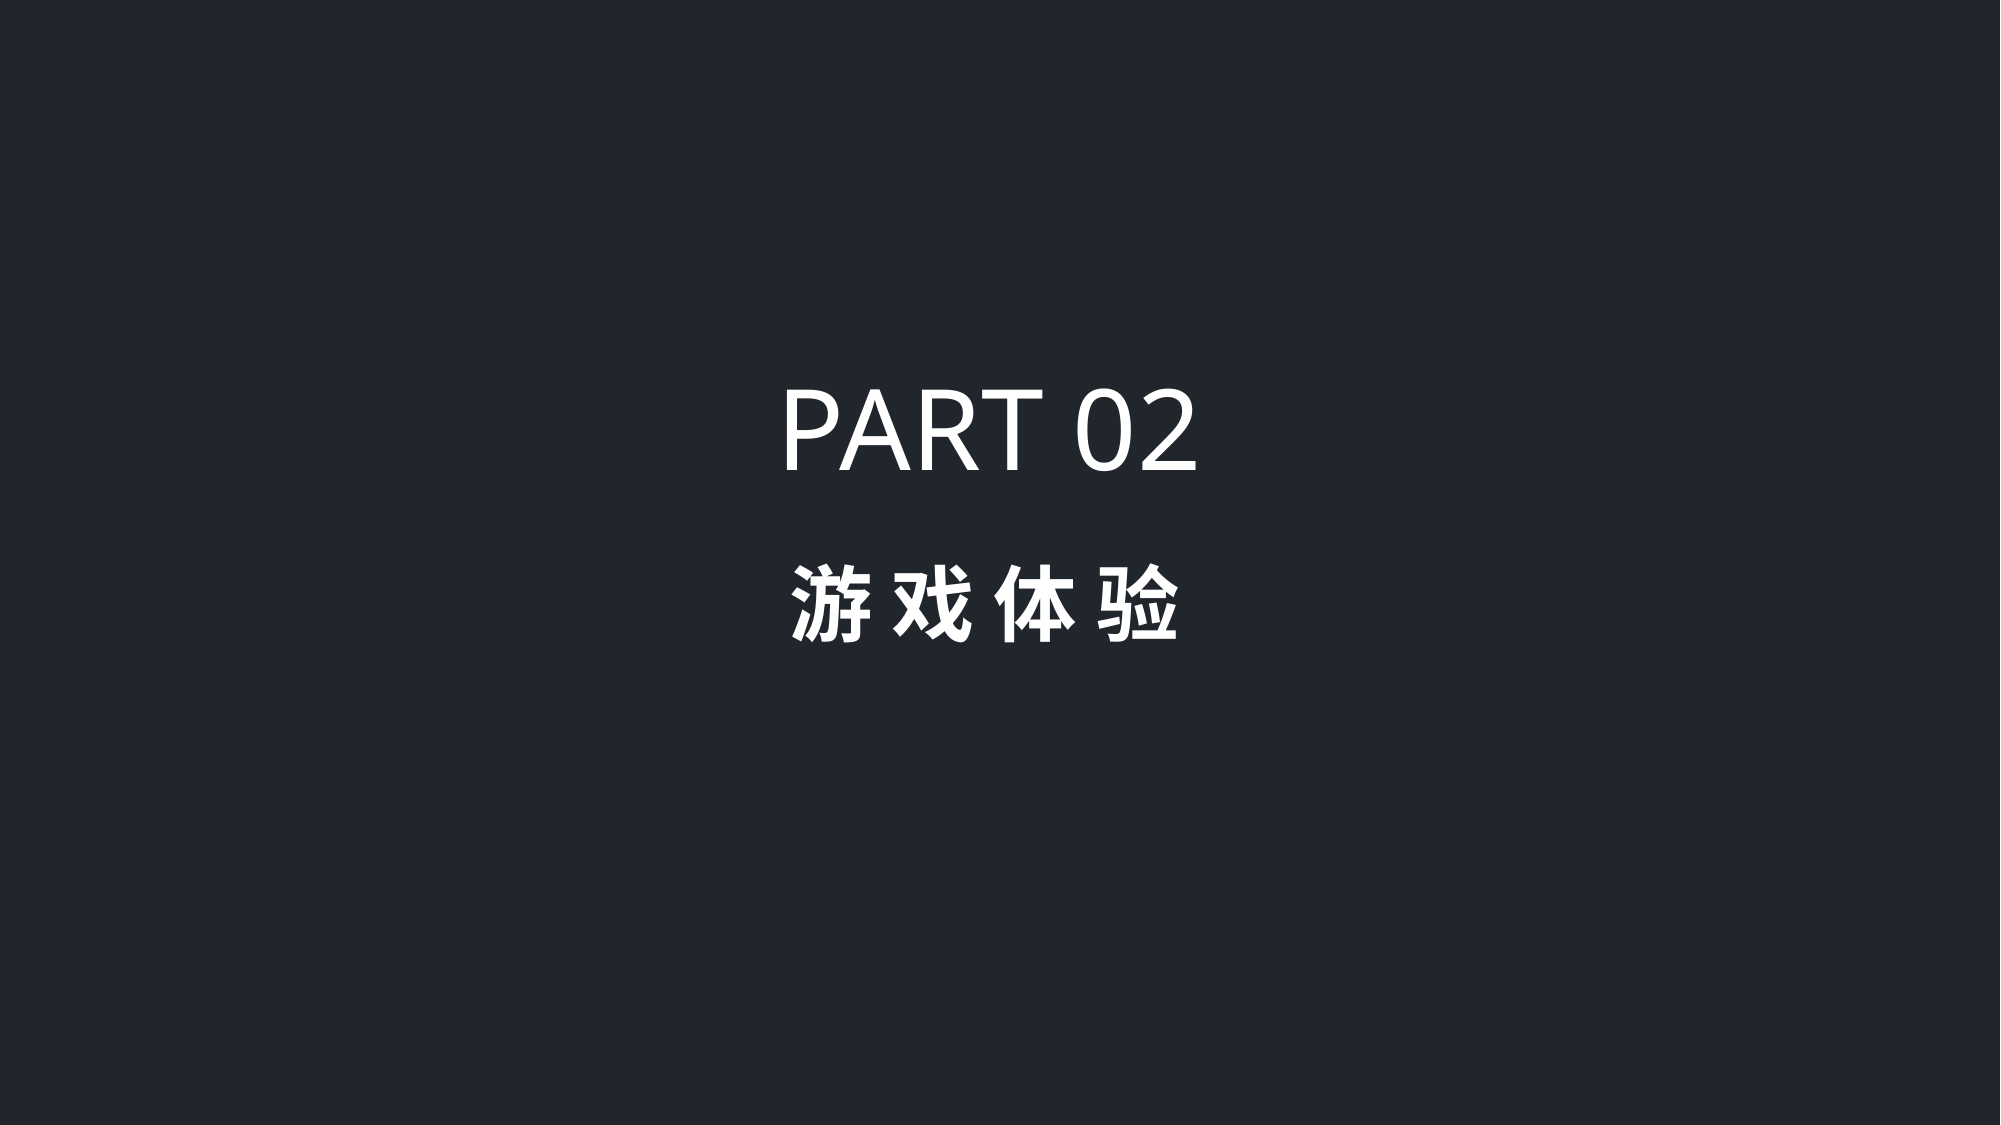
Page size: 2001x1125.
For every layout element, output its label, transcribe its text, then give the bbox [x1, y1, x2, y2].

text_box 游 戏 体 验 [774, 544, 1257, 659]
text_box PART 02 [761, 350, 1238, 501]
